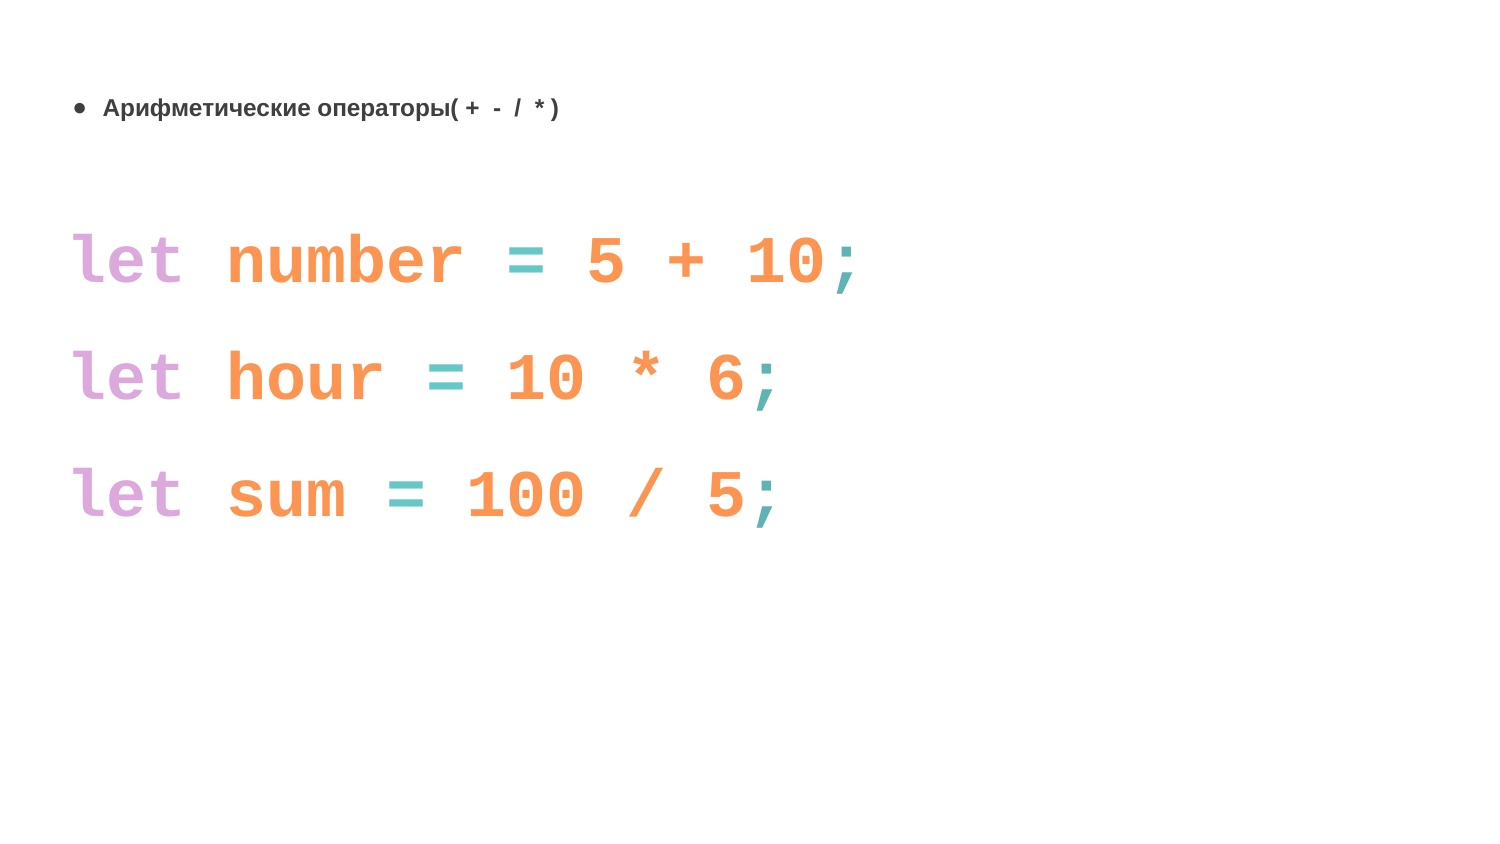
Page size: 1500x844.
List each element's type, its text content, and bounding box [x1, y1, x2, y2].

list let number = 5 + 10; let hour = 10 * 6; let sum = 100 / 5; [51, 189, 1449, 750]
title Арифметические операторы( + - / * ) [51, 72, 1449, 167]
